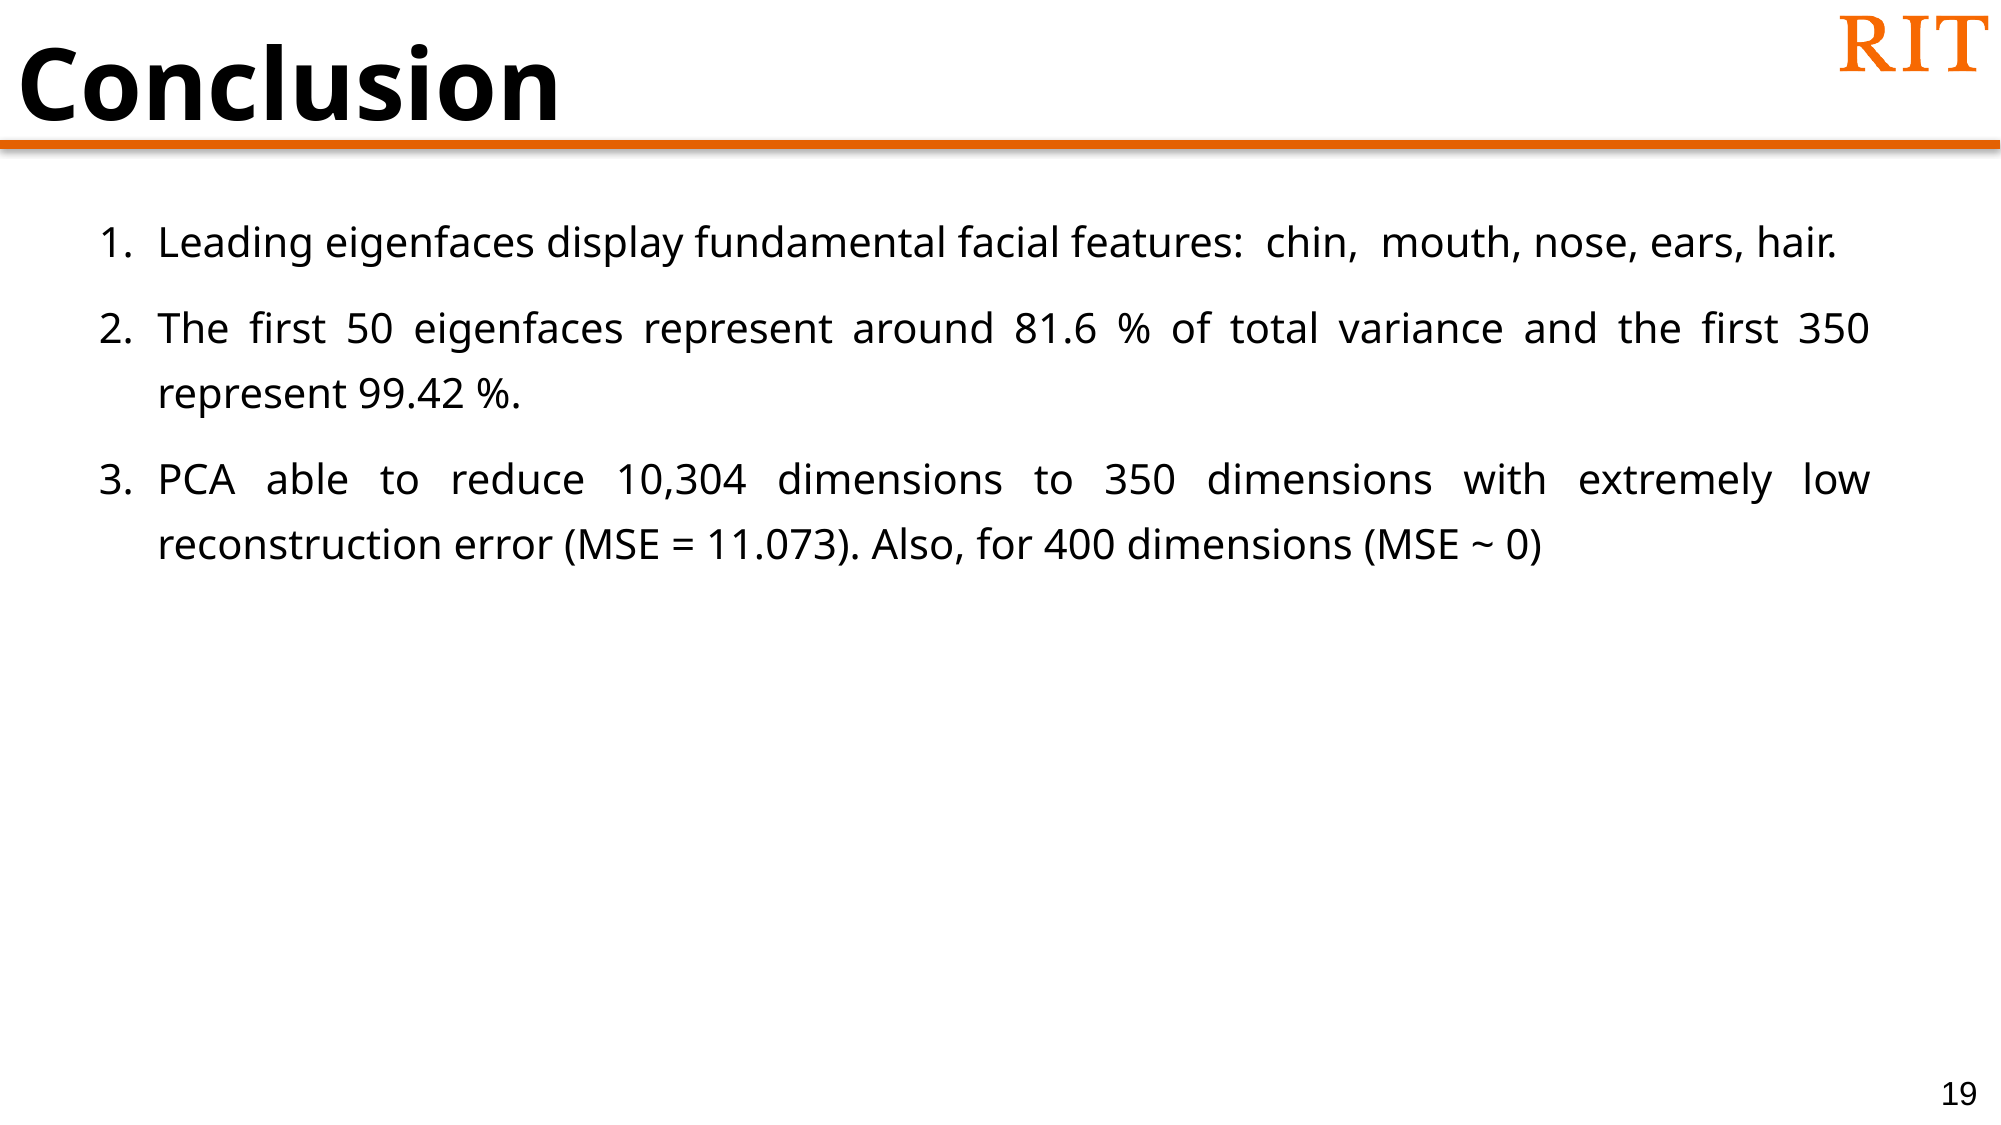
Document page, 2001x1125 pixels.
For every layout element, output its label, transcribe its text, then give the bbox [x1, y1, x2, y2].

title Conclusion [1, 13, 1851, 137]
list Leading eigenfaces display fundamental facial features: chin, mouth, nose, ears, hair. The first 50 eigenfaces represent around 81.6 % of total variance and the first 350 represent 99.42 %. PCA able to reduce 10,304 dimensions to 350 dimensions with extremely low reconstruction error (MSE = 11.073). Also, for 400 dimensions (MSE ~ 0) [67, 193, 1887, 997]
picture [1832, 2, 1994, 85]
